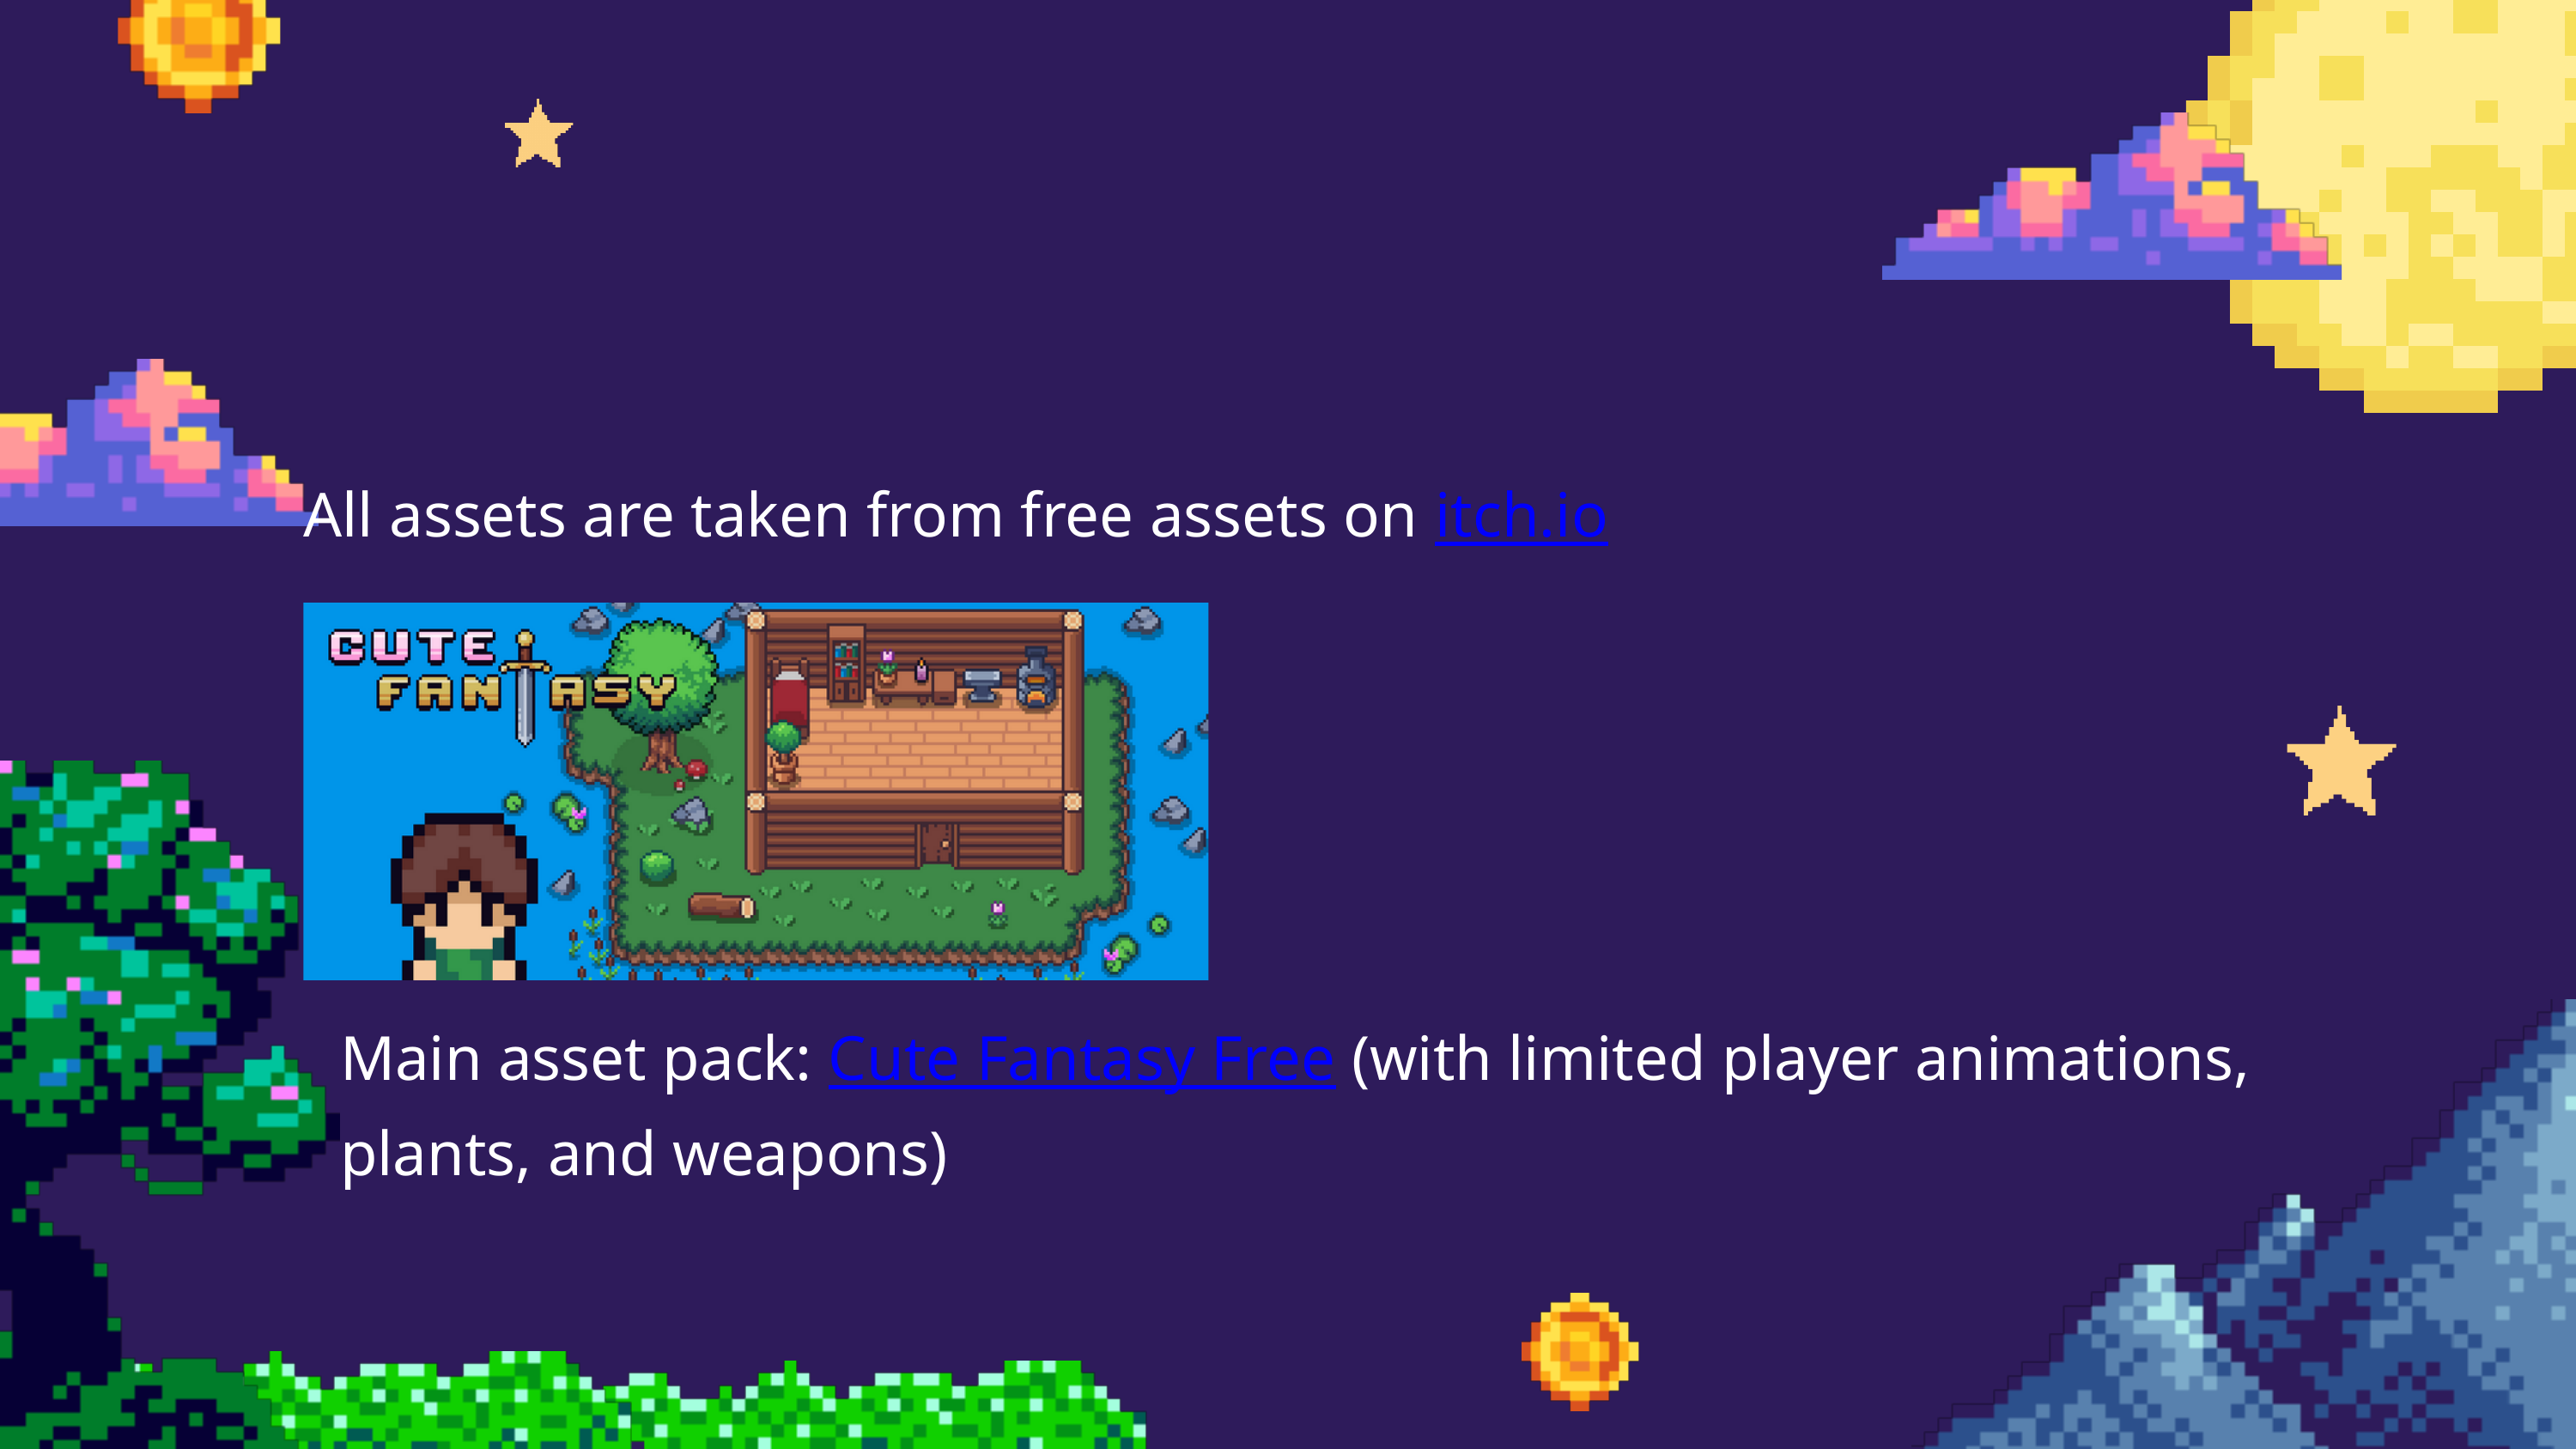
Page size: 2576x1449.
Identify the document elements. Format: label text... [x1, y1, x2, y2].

text_box [2287, 706, 2397, 815]
text_box [1881, 112, 2342, 280]
text_box [341, 1351, 645, 1449]
text_box [303, 603, 1209, 980]
text_box [1521, 1293, 1639, 1411]
text_box [0, 359, 319, 526]
text_box [2185, 0, 2576, 413]
text_box [505, 99, 574, 167]
text_box All assets are taken from free assets on itch.io [303, 473, 2342, 559]
text_box [1911, 999, 2576, 1449]
text_box [645, 1361, 1160, 1449]
text_box Main asset pack: Cute Fantasy Free (with limited player animations, plants, and weapons) [339, 1017, 2379, 1188]
text_box [0, 761, 341, 1449]
text_box [118, 0, 281, 113]
